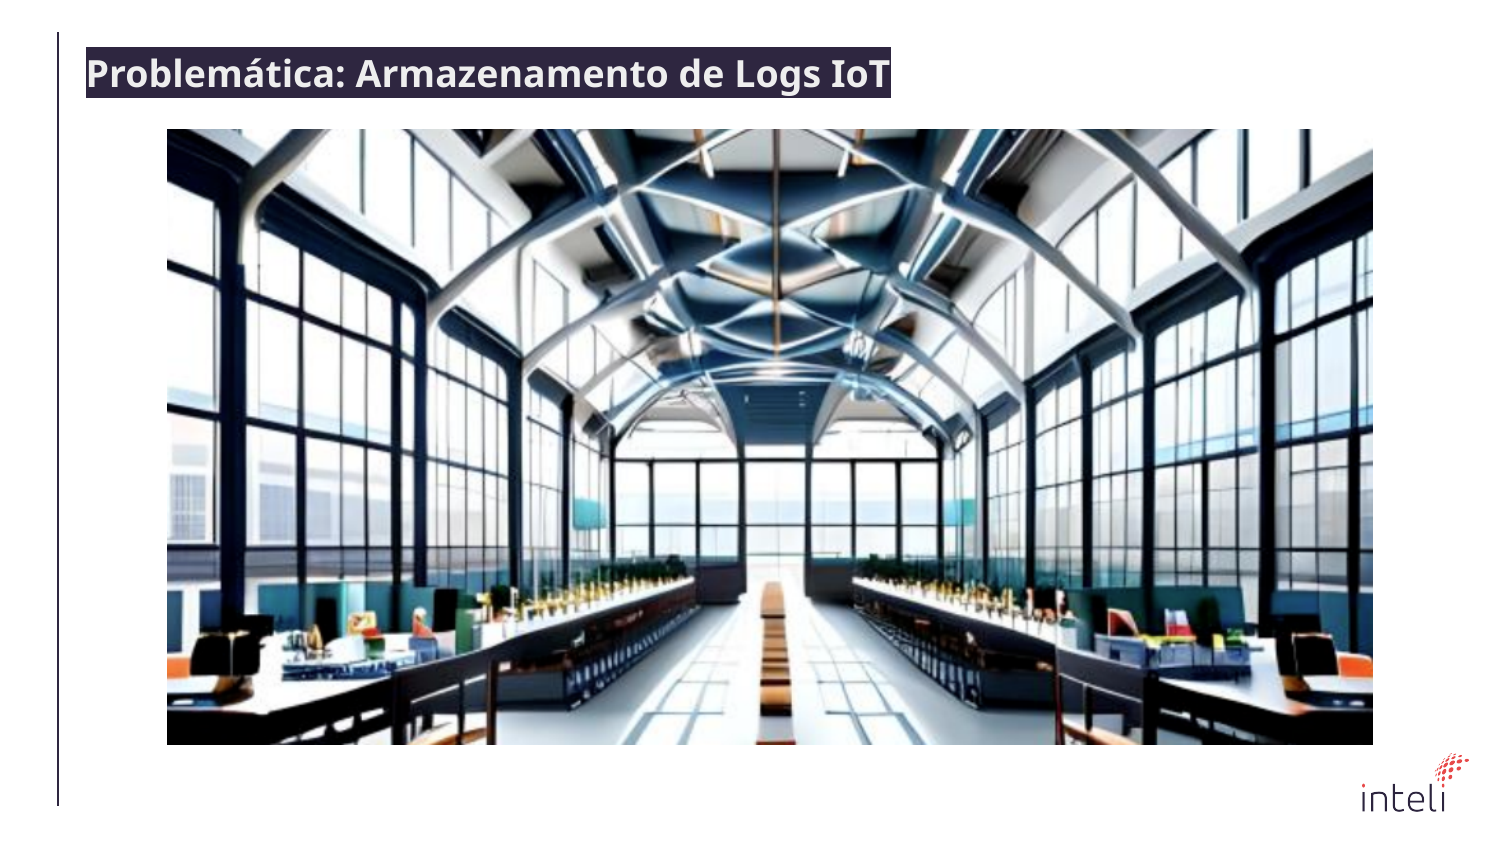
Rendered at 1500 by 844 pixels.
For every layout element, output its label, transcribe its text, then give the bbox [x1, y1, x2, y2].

picture [167, 129, 1373, 745]
text_box Problemática: Armazenamento de Logs IoT [85, 42, 1079, 103]
picture [1361, 753, 1469, 813]
